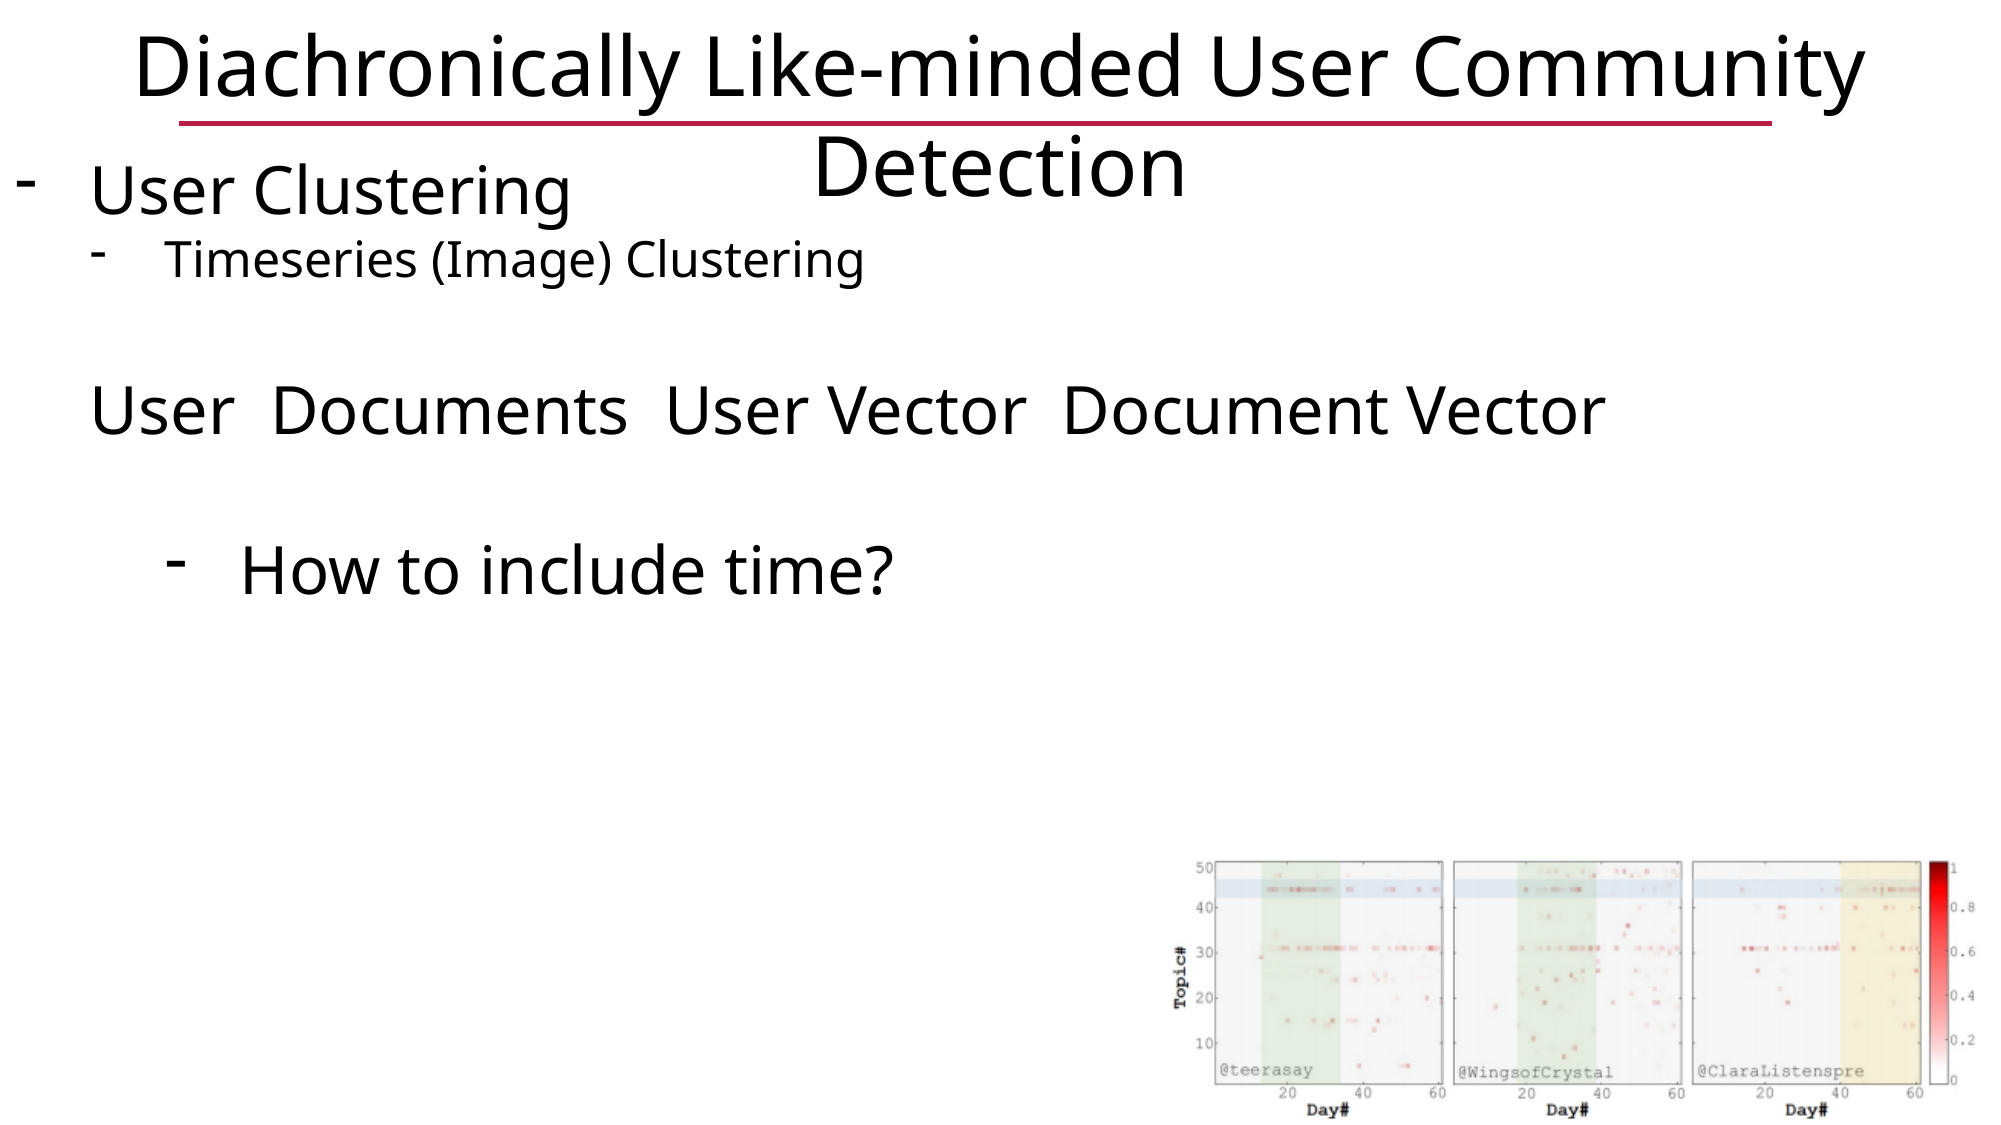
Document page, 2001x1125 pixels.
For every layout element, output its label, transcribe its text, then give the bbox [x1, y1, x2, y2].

text_box Diachronically Like-minded User Community Detection [0, 6, 2000, 221]
picture [1158, 852, 2000, 1125]
